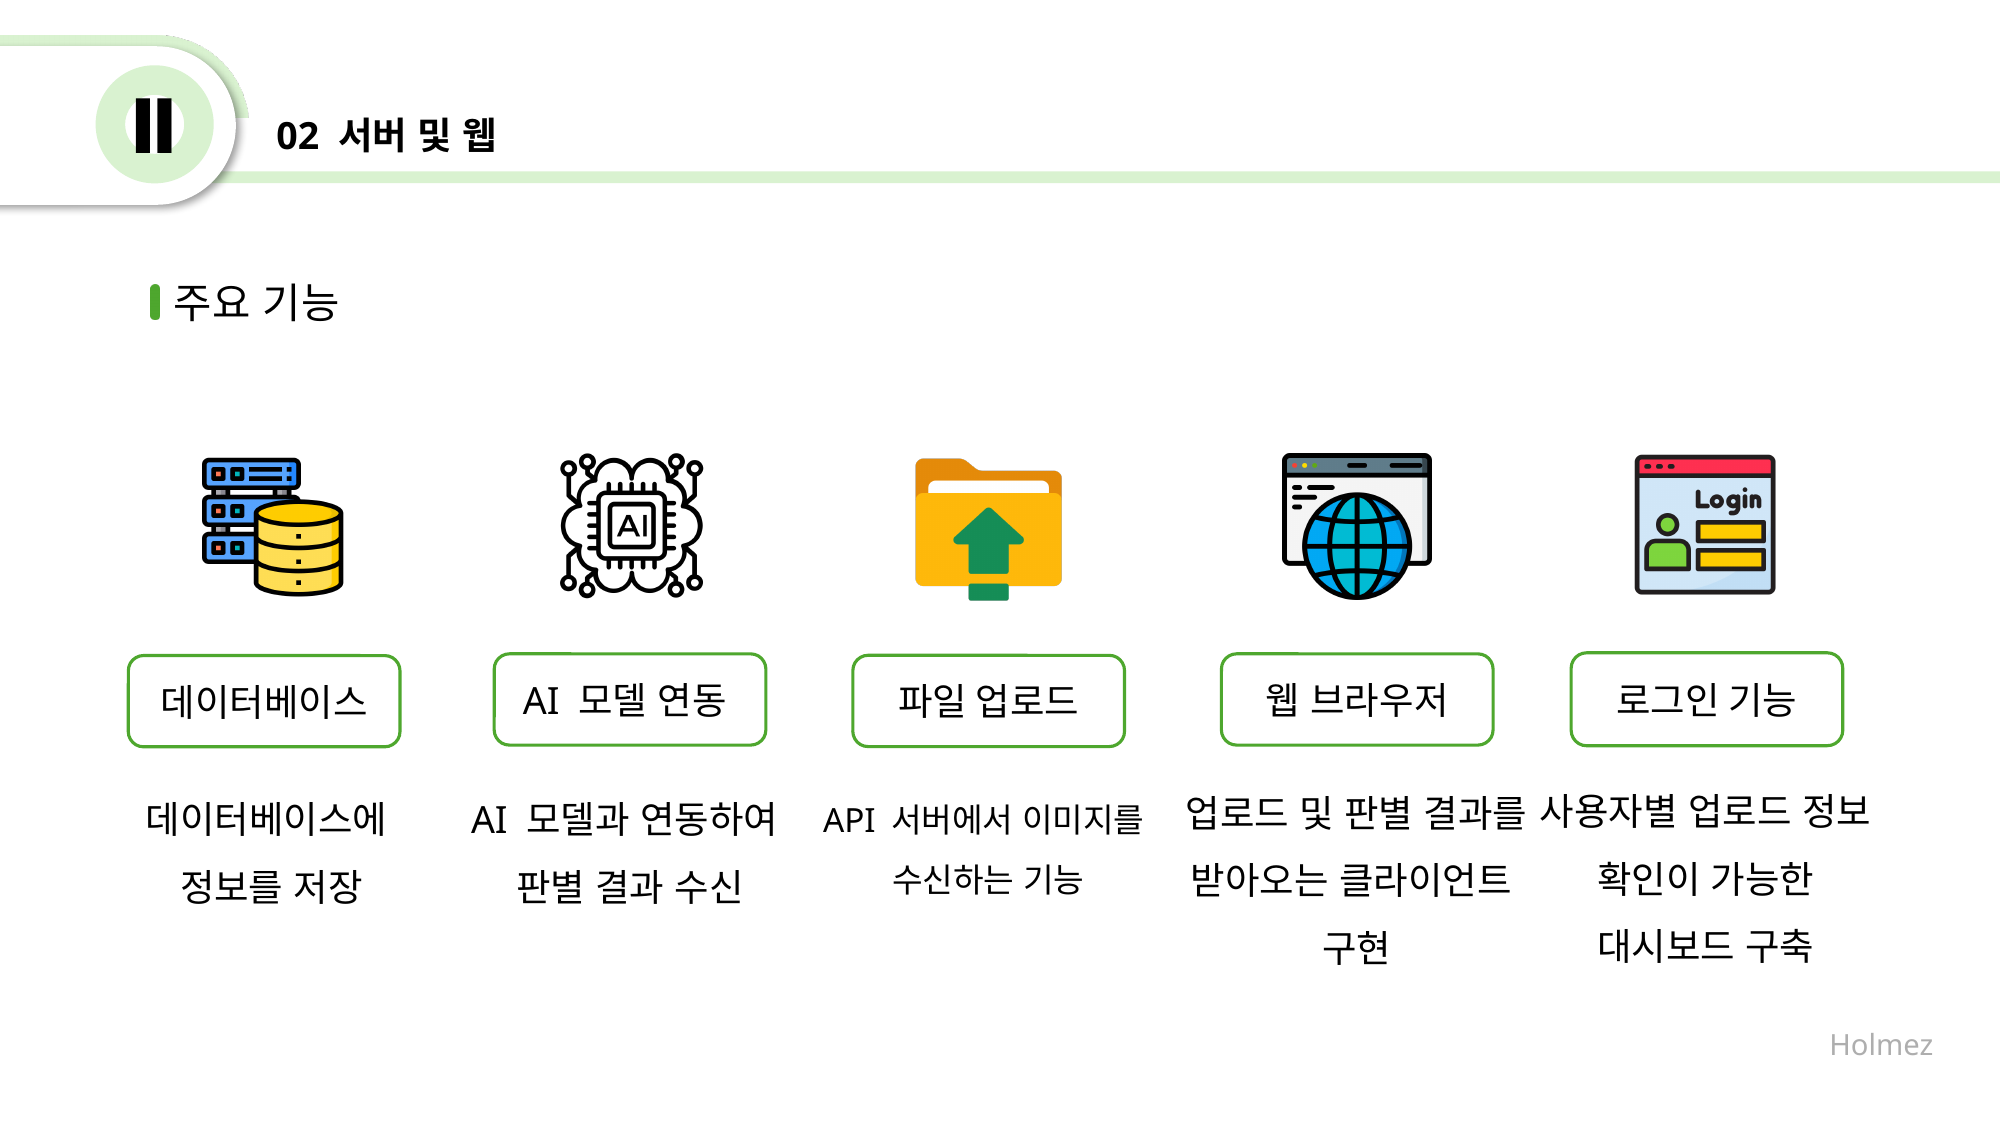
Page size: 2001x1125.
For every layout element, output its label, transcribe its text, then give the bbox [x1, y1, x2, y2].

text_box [799, 456, 1168, 928]
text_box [440, 451, 820, 928]
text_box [1493, 449, 1918, 982]
picture [150, 284, 160, 320]
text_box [0, 35, 2000, 206]
text_box Holmez [1814, 980, 2000, 1070]
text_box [1168, 452, 1493, 982]
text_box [82, 452, 440, 928]
title 주요 기능 [129, 247, 602, 332]
